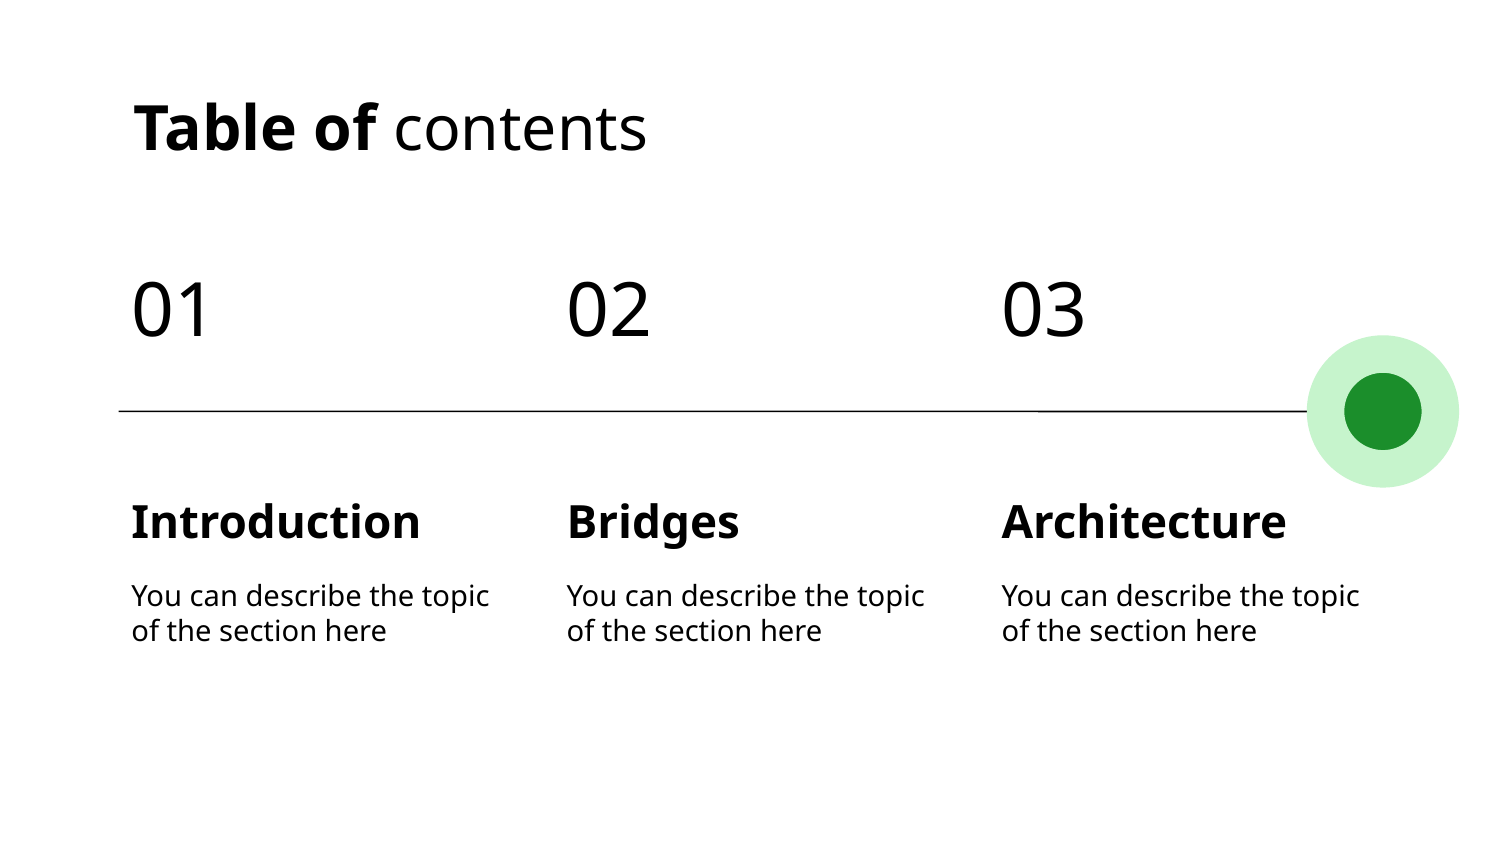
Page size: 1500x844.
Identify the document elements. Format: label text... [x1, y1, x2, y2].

subtitle You can describe the topic of the section here [986, 562, 1384, 657]
title Architecture [986, 488, 1384, 562]
title 03 [986, 267, 1384, 347]
title 01 [116, 267, 514, 347]
title Introduction [116, 488, 514, 562]
title Bridges [551, 488, 949, 562]
subtitle You can describe the topic of the section here [116, 562, 514, 657]
text_box [1325, 354, 1441, 469]
title Table of contents [118, 72, 1382, 167]
subtitle You can describe the topic of the section here [551, 562, 949, 657]
title 02 [551, 267, 949, 347]
